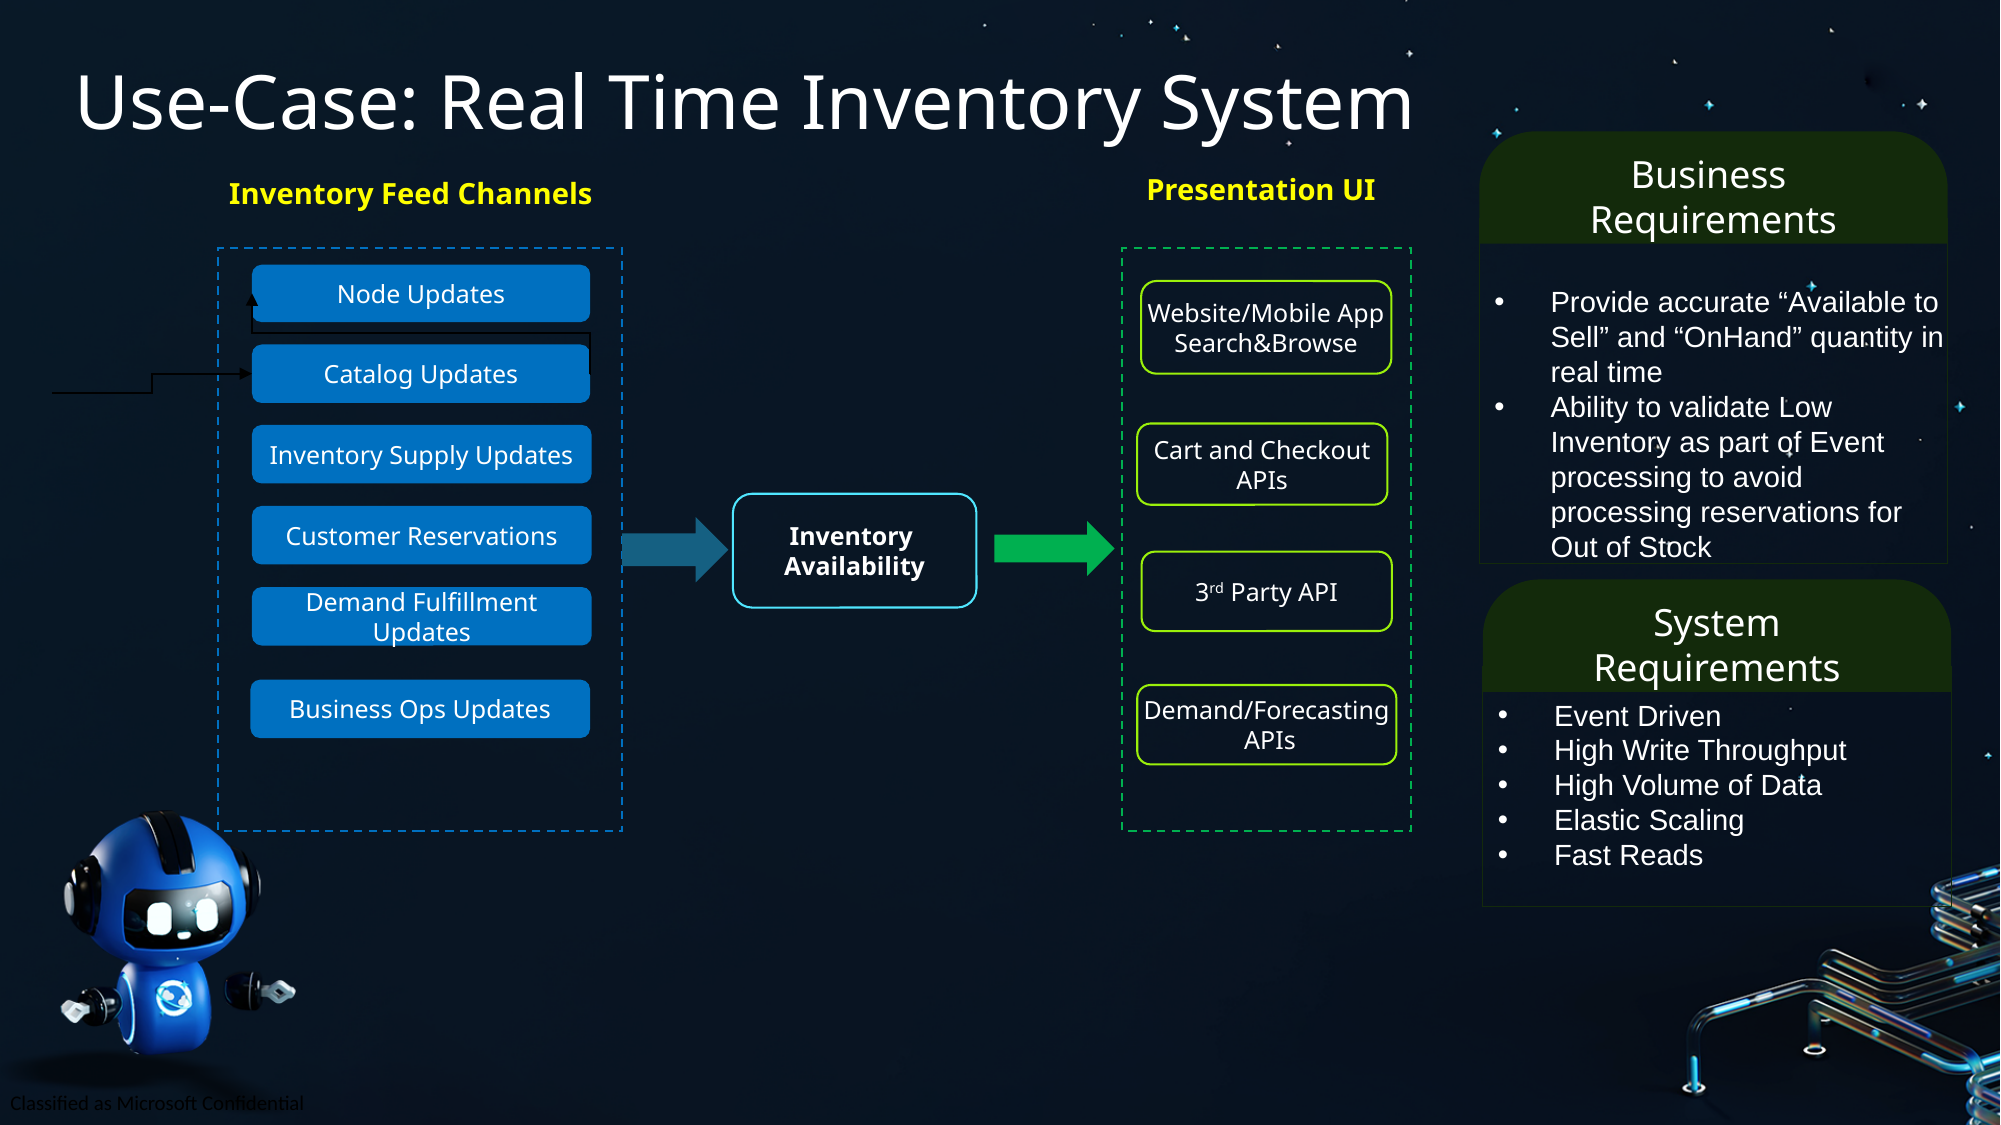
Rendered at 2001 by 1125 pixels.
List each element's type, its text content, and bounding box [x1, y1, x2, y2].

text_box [1478, 130, 1949, 568]
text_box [51, 170, 1412, 832]
title Use-Case: Real Time Inventory System [59, 57, 1520, 187]
picture [0, 0, 2000, 1125]
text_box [1482, 578, 1952, 982]
